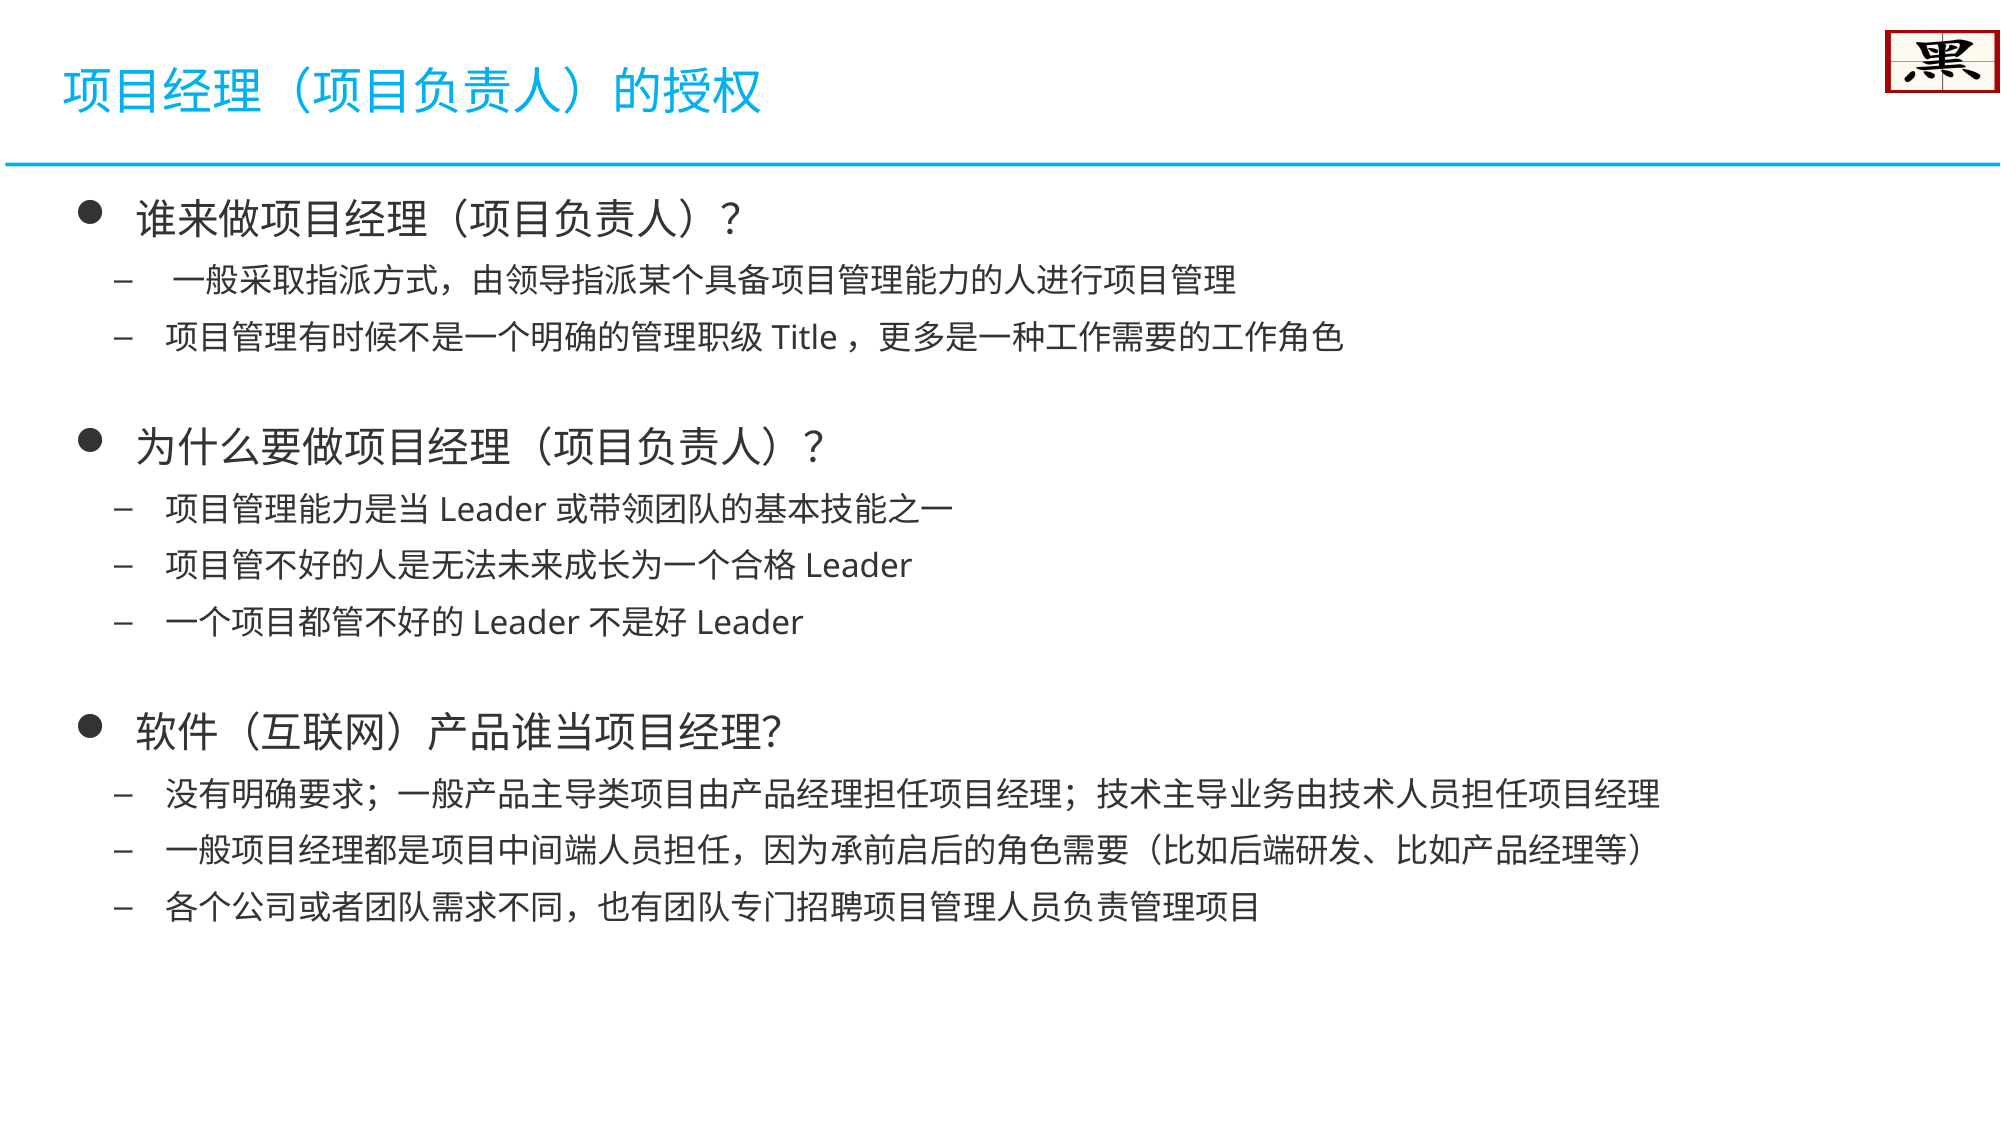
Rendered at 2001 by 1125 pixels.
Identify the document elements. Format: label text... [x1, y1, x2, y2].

text_box 谁来做项目经理（项目负责人）？ 一般采取指派方式，由领导指派某个具备项目管理能力的人进行项目管理 项目管理有时候不是一个明确的管理职级Title，更多是一种工作需要的工作角色 为什么要做项目经理（项目负责人）？ 项目管理能力是当Leader或带领团队的基本技能之一 项目管不好的人是无法未来成长为一个合格Leader 一个项目都管不好的Leader不是好Leader 软件（互联网）产品谁当项目经理？ 没有明确要求；一般产品主导类项目由产品经理担任项目经理；技术主导业务由技术人员担任项目经理 一般项目经理都是项目中间端人员担任，因为承前启后的角色需要（比如后端研发、比如产品经理等） 各个公司或者团队需求不同，也有团队专门招聘项目管理人员负责管理项目 [59, 185, 1887, 842]
text_box [174, 842, 1534, 1099]
text_box 项目经理（项目负责人）的授权 [47, 40, 1809, 146]
picture [1885, 30, 2000, 93]
